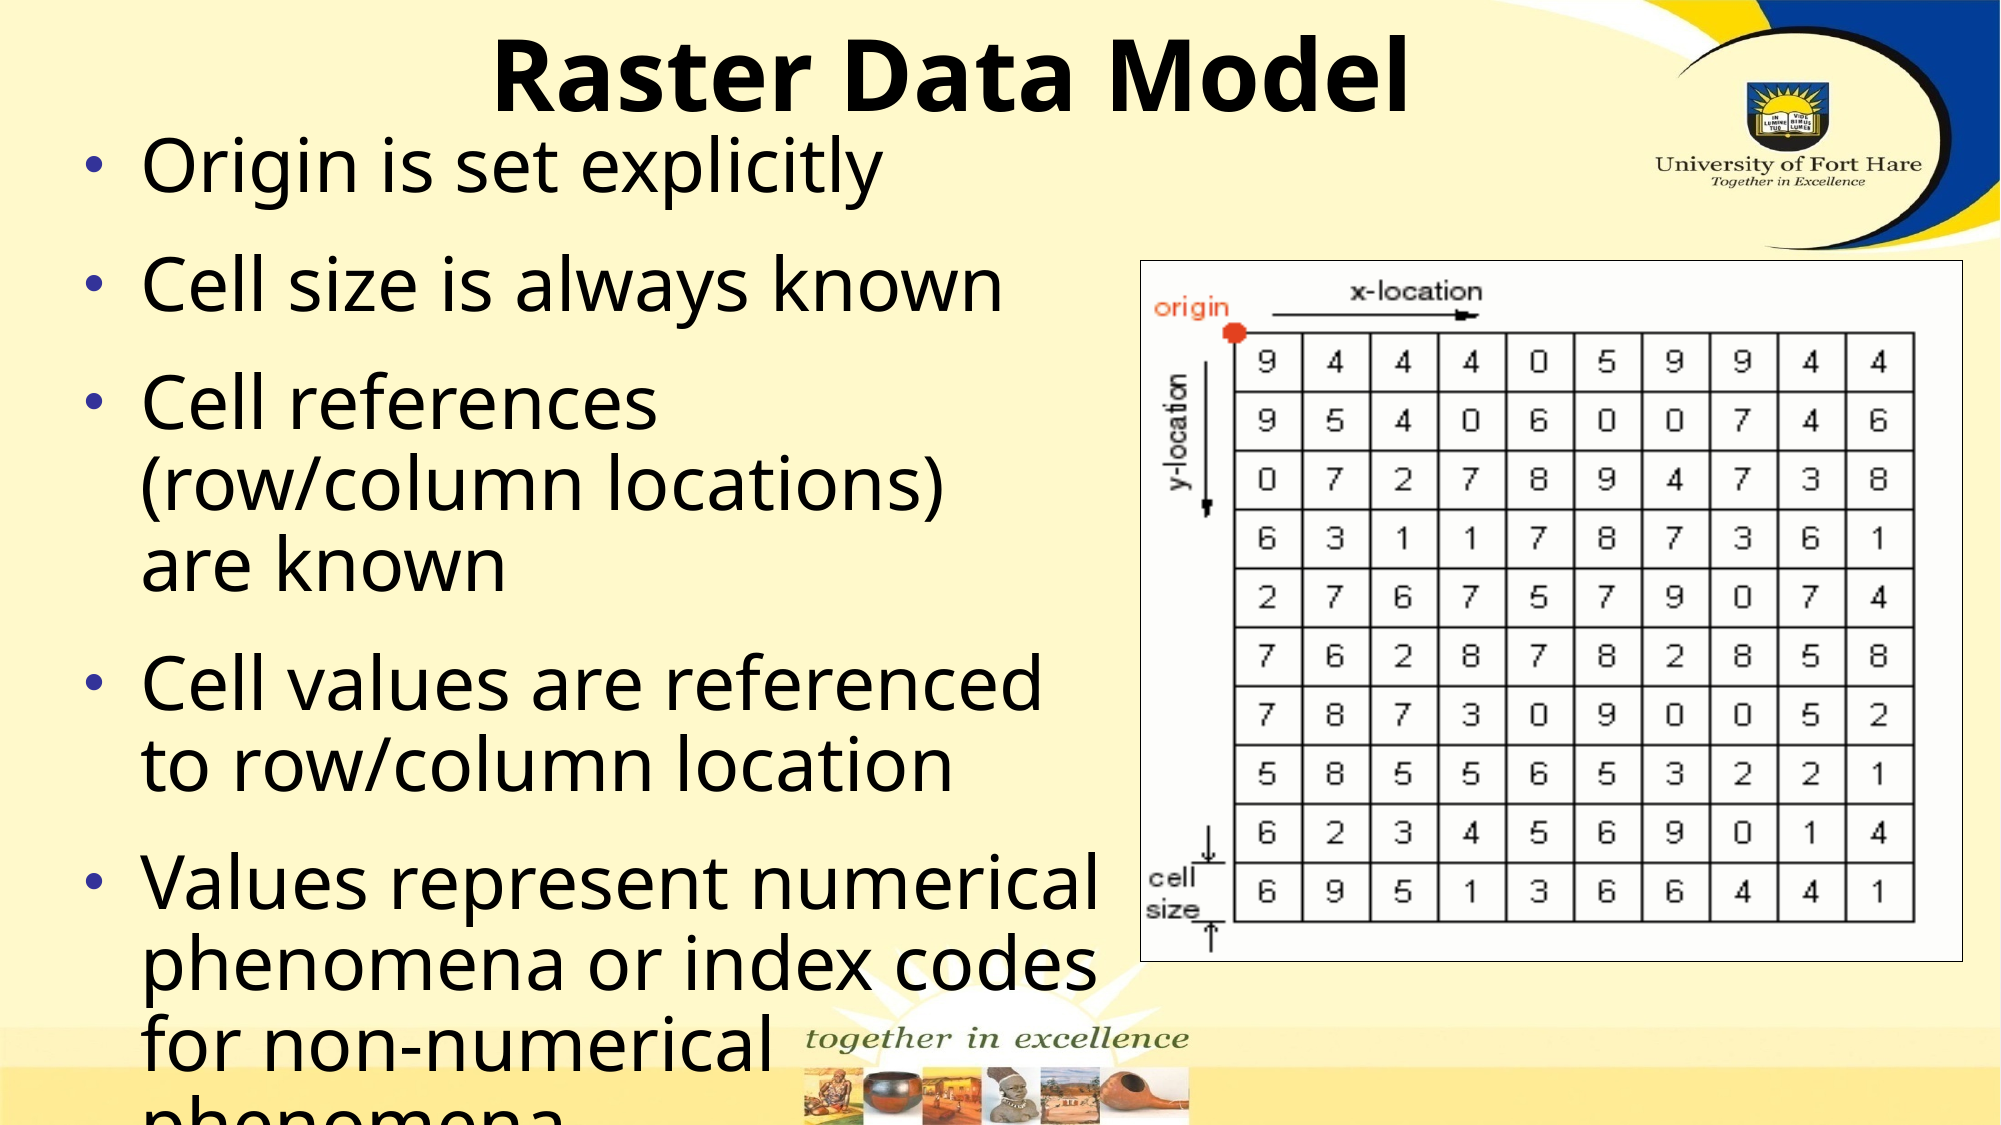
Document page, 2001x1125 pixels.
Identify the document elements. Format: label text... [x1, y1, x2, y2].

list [1139, 260, 1963, 963]
title Raster Data Model [101, 19, 1802, 124]
text_box Origin is set explicitly Cell size is always known Cell references (row/column locations) are known Cell values are referenced to row/column location Values represent numerical phenomena or index codes for non-numerical phenomena [68, 120, 1141, 1125]
picture [0, 0, 2001, 1125]
